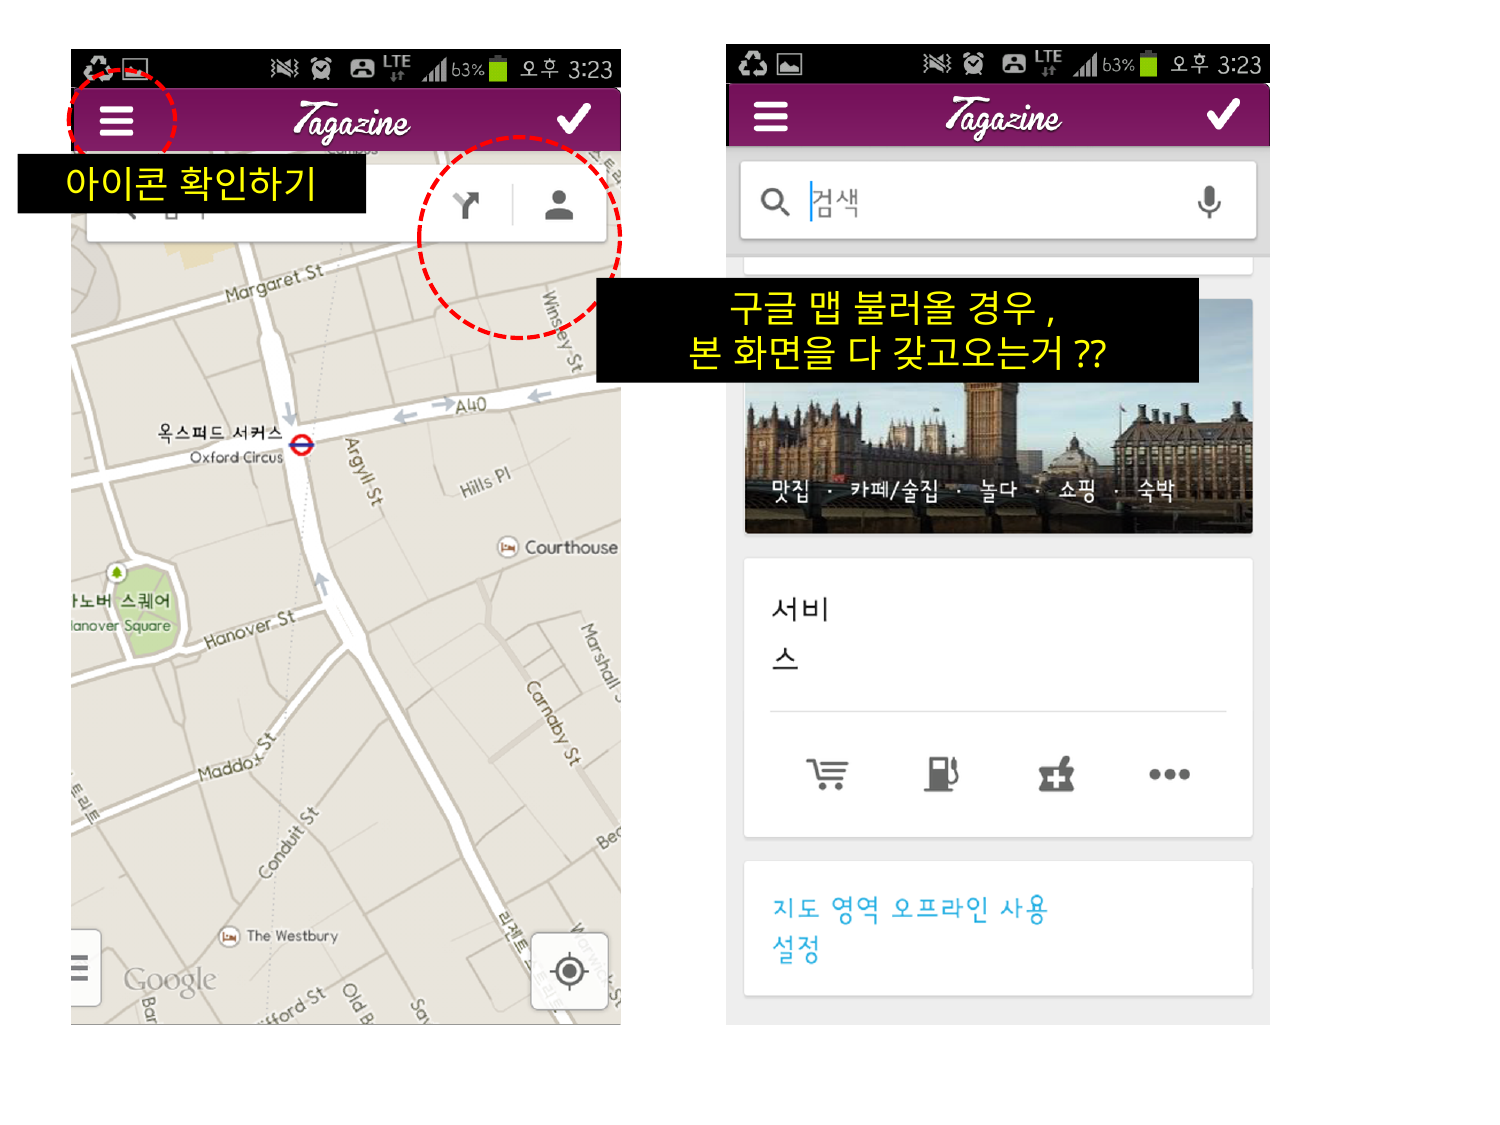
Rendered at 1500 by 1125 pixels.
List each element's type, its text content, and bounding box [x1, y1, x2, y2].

picture [726, 44, 1270, 1025]
picture [71, 49, 621, 1025]
text_box 구글 맵 불러올 경우, 본 화면을 다 갖고오는거?? [625, 277, 721, 383]
text_box 아이콘 확인하기 [17, 153, 66, 214]
